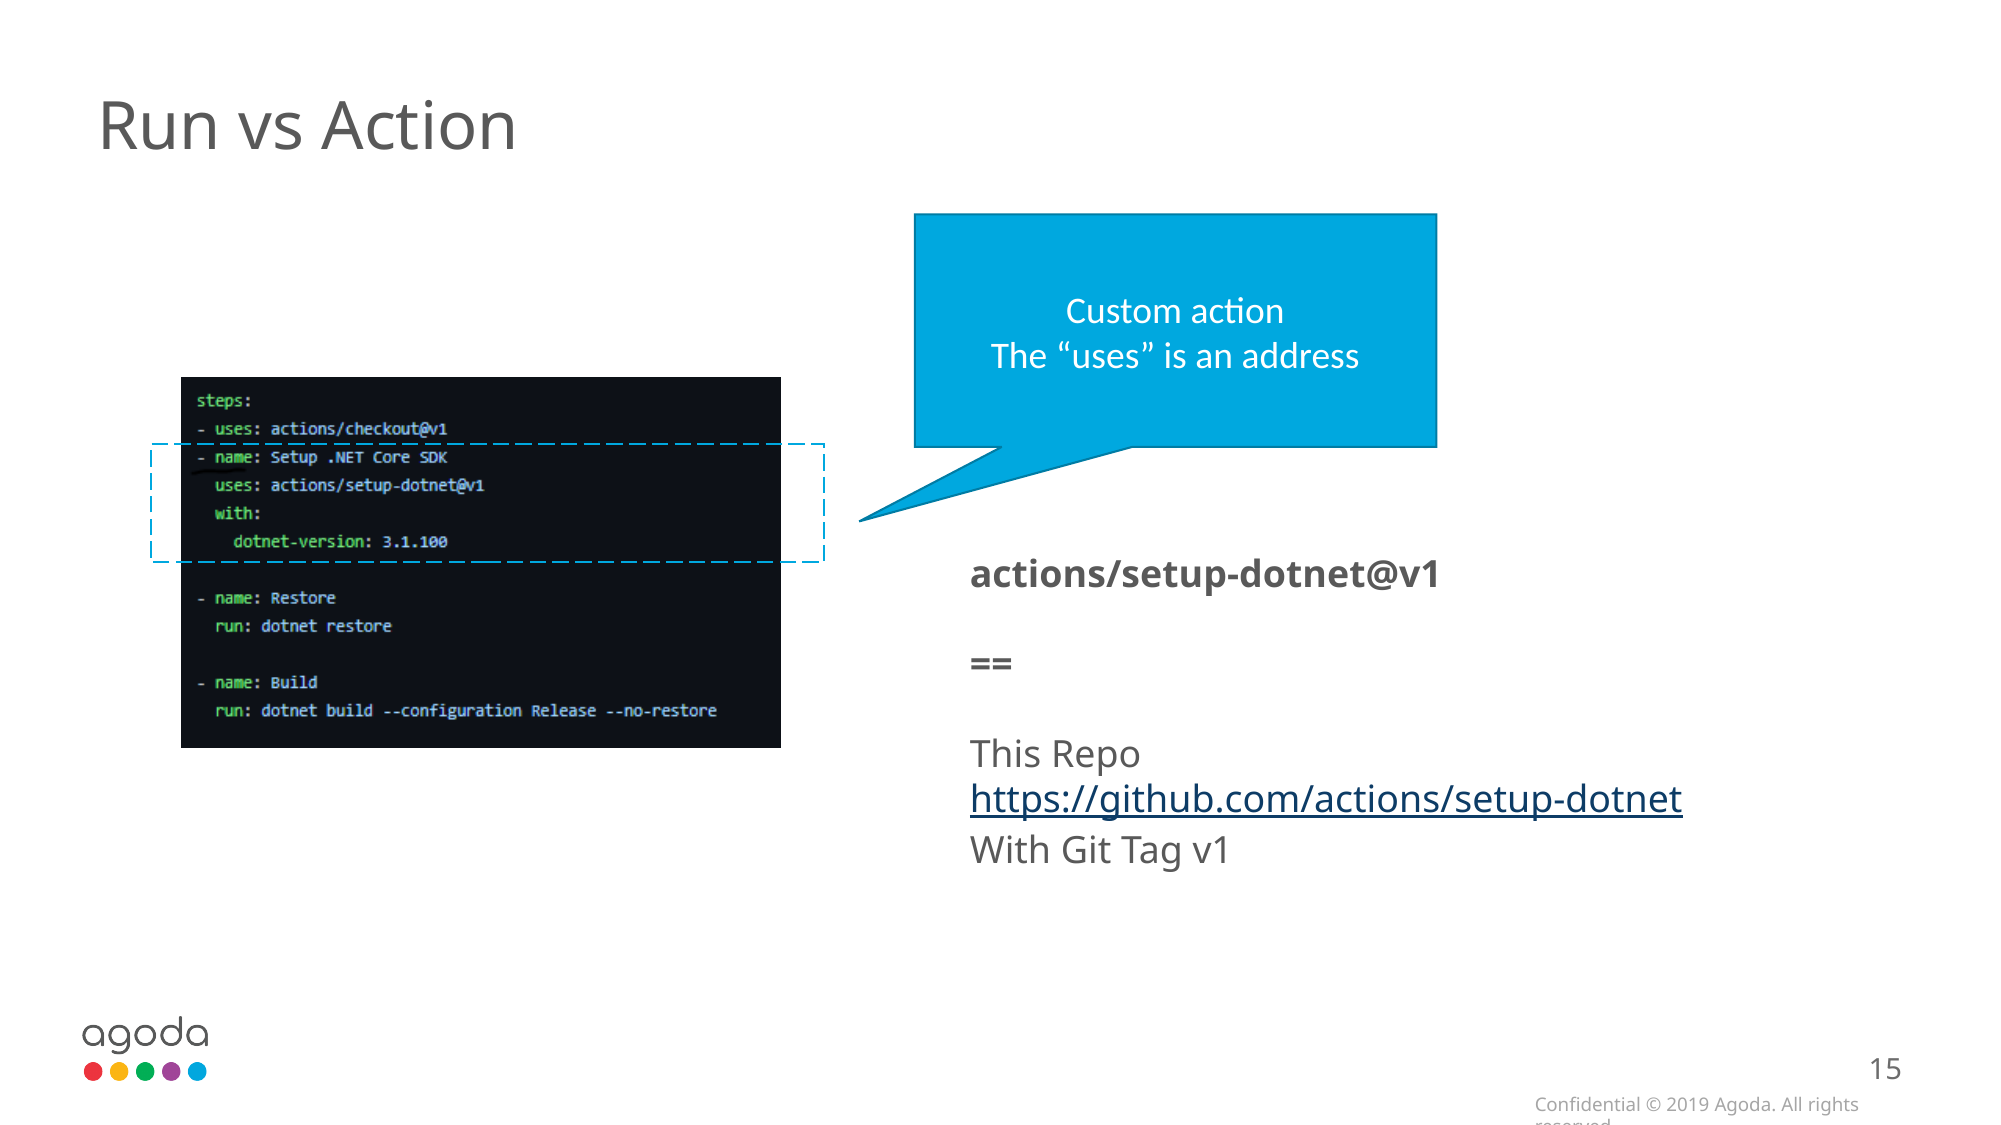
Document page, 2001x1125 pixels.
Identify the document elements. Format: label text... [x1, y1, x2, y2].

picture [181, 377, 781, 748]
title Run vs Action [82, 74, 1918, 284]
text_box [150, 443, 181, 563]
text_box Custom action The “uses” is an address [858, 213, 1438, 523]
picture [82, 1016, 208, 1081]
text_box actions/setup-dotnet@v1 == This Repo https://github.com/actions/setup-dotnet With Git Tag v1 [954, 542, 1760, 878]
slide_number 15 [1832, 1049, 1918, 1092]
text_box [781, 443, 825, 563]
